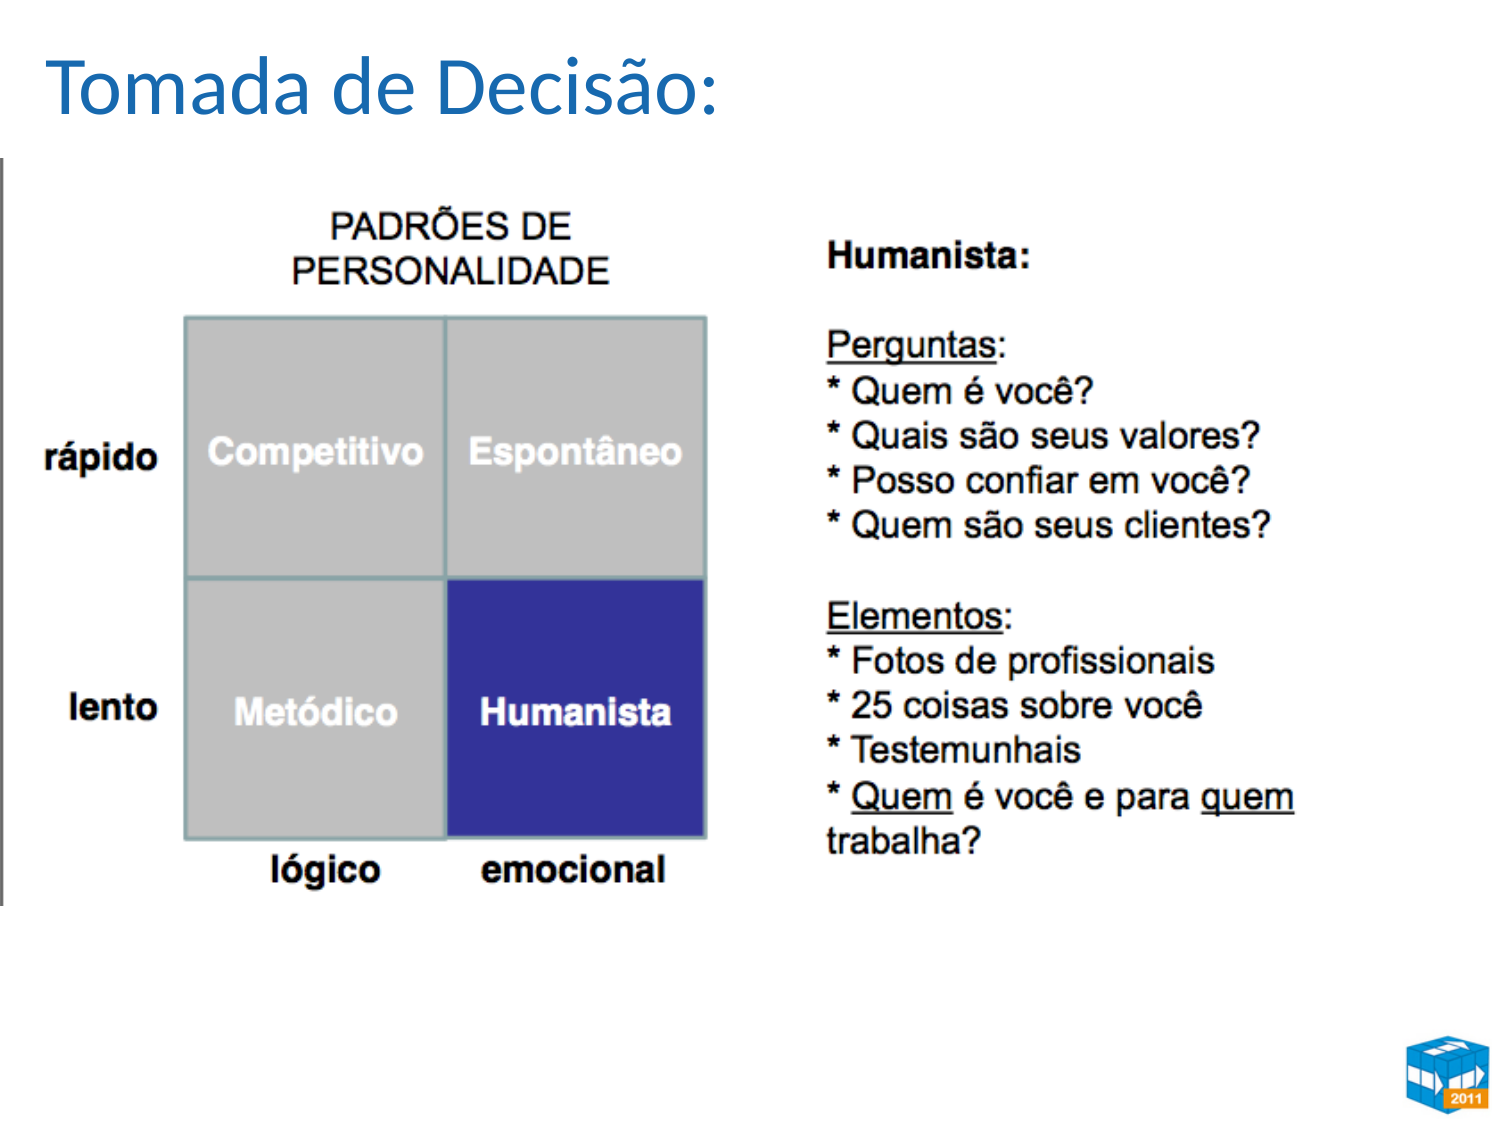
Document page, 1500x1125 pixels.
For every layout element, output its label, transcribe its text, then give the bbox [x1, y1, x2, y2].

picture [1402, 1029, 1492, 1119]
picture [0, 158, 1500, 907]
text_box Tomada de Decisão: [30, 23, 1475, 123]
